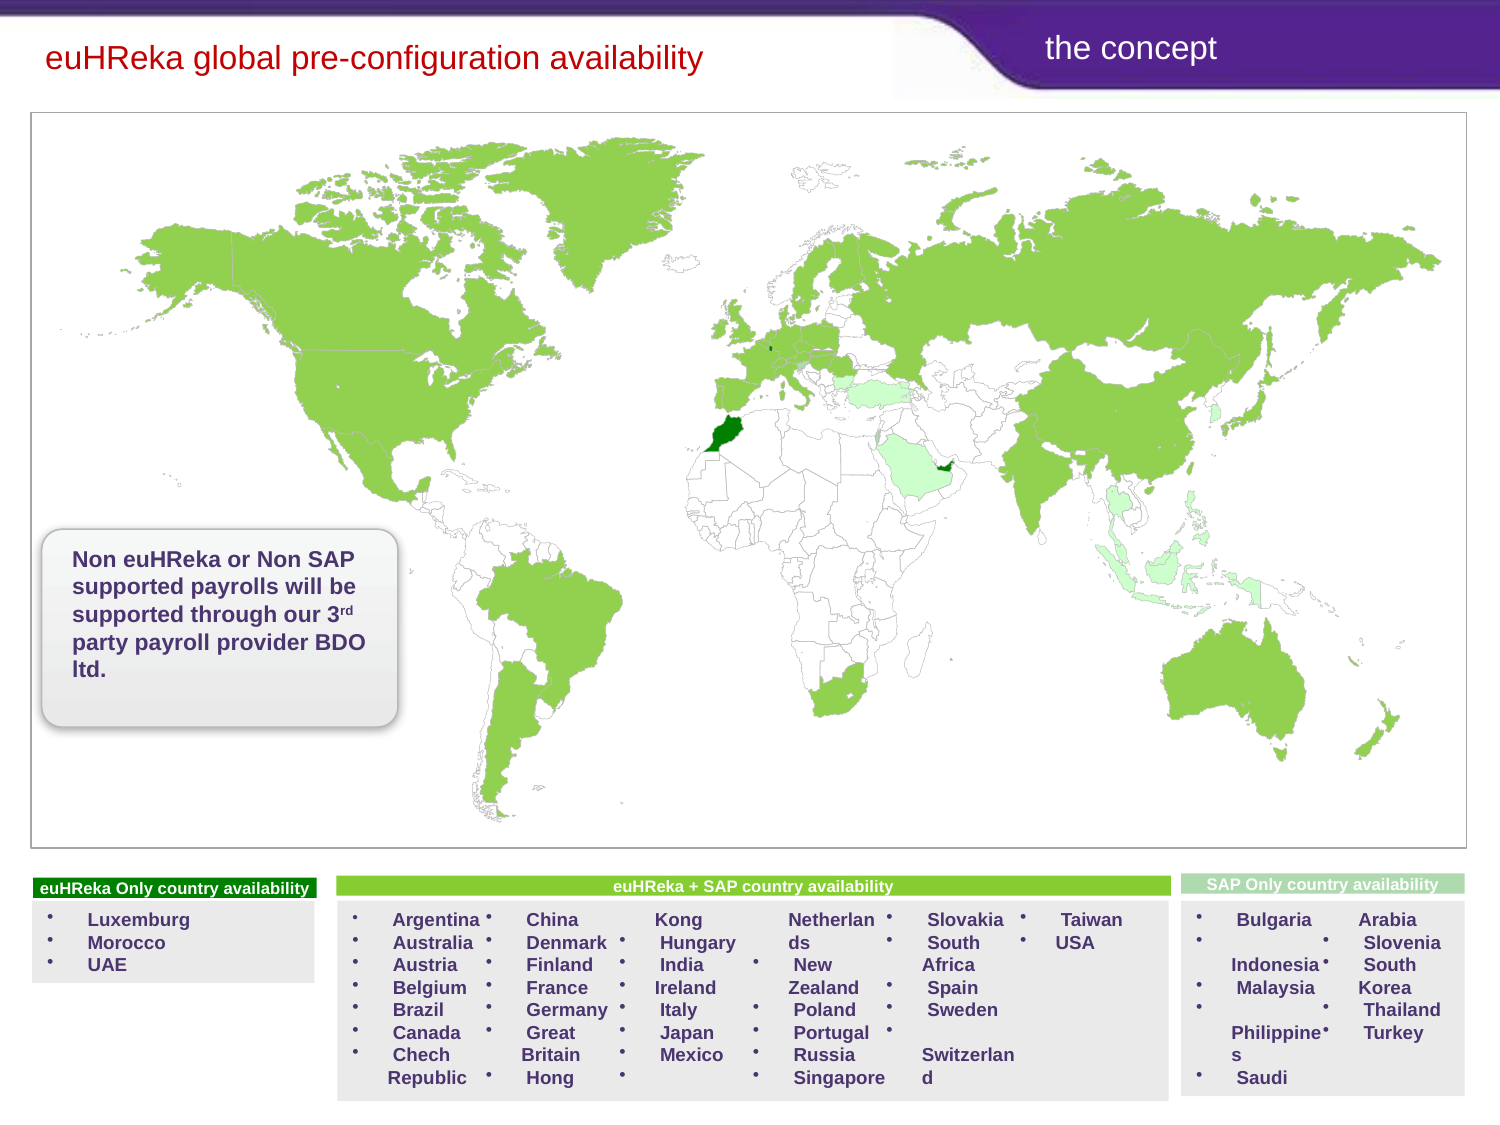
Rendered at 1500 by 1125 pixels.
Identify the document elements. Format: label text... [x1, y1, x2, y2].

text_box Argentina Australia Austria Belgium Brazil Canada Chech Republic China Denmark Finland France Germany Great Britain Hong Kong Hungary India Ireland Italy Japan Mexico Netherlands New Zealand Poland Portugal Russia Singapore Slovakia South Africa Spain Sweden Switzerland Taiwan USA [337, 900, 1169, 1102]
list the concept [1029, 18, 1500, 91]
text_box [820, 146, 1442, 391]
text_box Luxemburg Morocco UAE [32, 900, 315, 983]
text_box euHReka Only country availability [33, 877, 317, 898]
text_box Bulgaria Indonesia Malaysia Philippines Saudi Arabia Slovenia South Korea Thailand Turkey [1181, 900, 1465, 1097]
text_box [41, 528, 399, 728]
text_box [31, 112, 1467, 848]
picture [0, 0, 1500, 99]
text_box euHReka + SAP country availability [336, 875, 1171, 896]
text_box SAP Only country availability [1181, 873, 1465, 894]
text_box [231, 141, 562, 385]
title euHReka global pre-configuration availability [30, 28, 938, 93]
